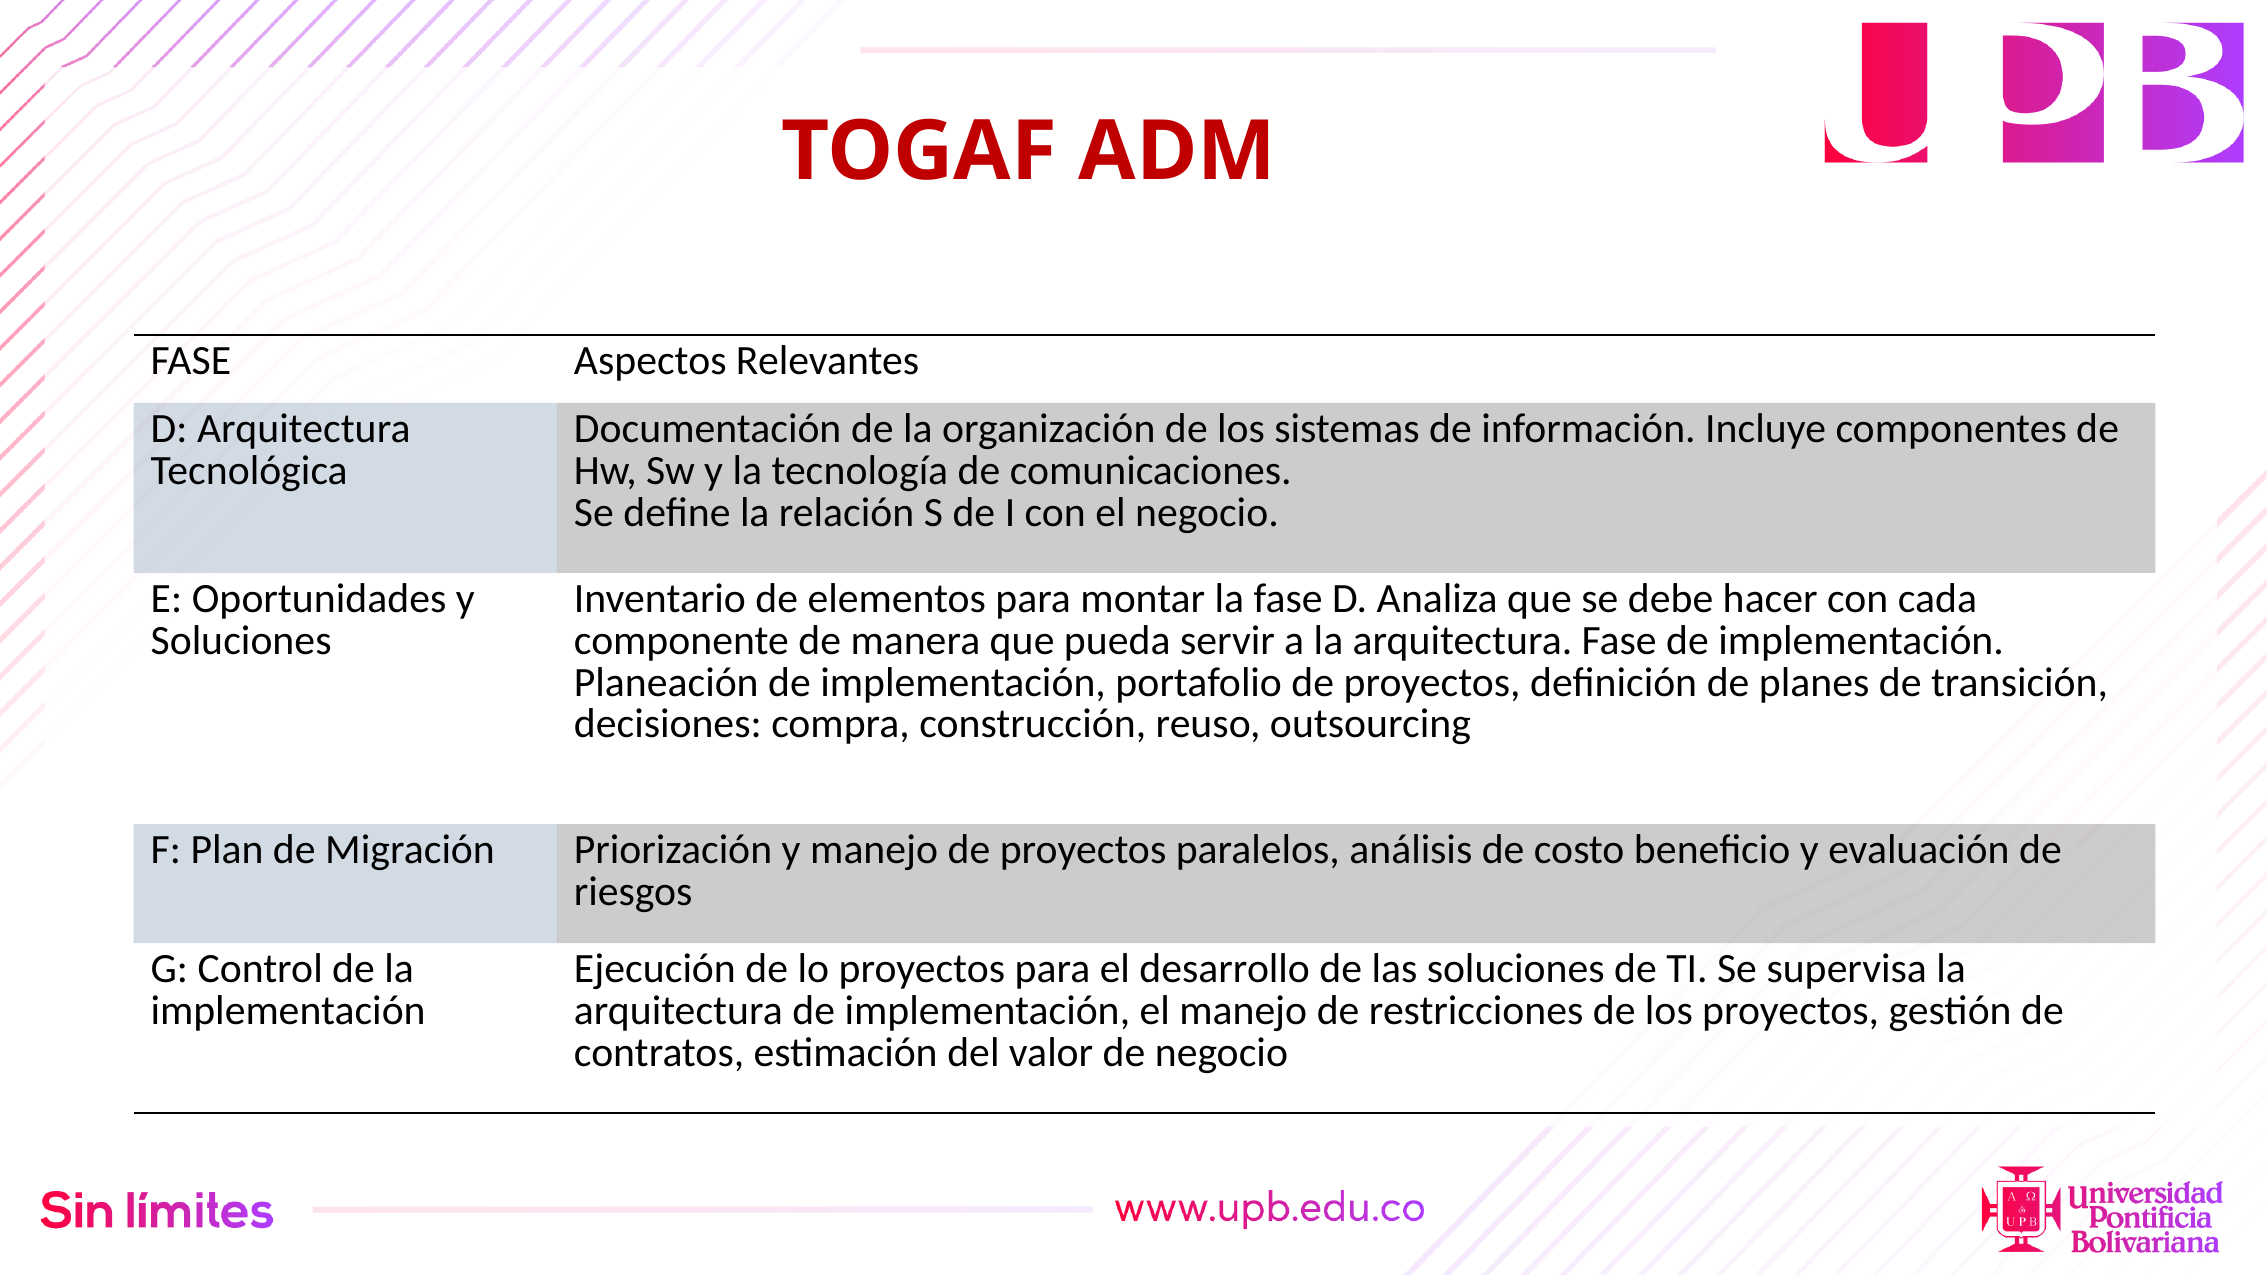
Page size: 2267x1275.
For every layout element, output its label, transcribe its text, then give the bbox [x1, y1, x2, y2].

table_header FASE [134, 336, 557, 403]
table_cell Inventario de elementos para montar la fase D. Analiza que se debe hacer con cada componente de manera que pueda servir a la arquitectura. Fase de implementación. Planeación de implementación, portafolio de proyectos, definición de planes de transición, decisiones: compra, construcción, reuso, outsourcing [557, 573, 2155, 824]
table_cell D: Arquitectura Tecnológica [134, 403, 557, 573]
table_cell Ejecución de lo proyectos para el desarrollo de las soluciones de TI. Se supervisa la arquitectura de implementación, el manejo de restricciones de los proyectos, gestión de contratos, estimación del valor de negocio [557, 943, 2155, 1112]
picture [0, 0, 2267, 1275]
table_cell G: Control de la implementación [134, 943, 557, 1112]
table_cell F: Plan de Migración [134, 824, 557, 943]
table_cell Documentación de la organización de los sistemas de información. Incluye componentes de Hw, Sw y la tecnología de comunicaciones. Se define la relación S de I con el negocio. [557, 403, 2155, 573]
text_box TOGAF ADM [159, 58, 1899, 247]
table_cell Priorización y manejo de proyectos paralelos, análisis de costo beneficio y evaluación de riesgos [557, 824, 2155, 943]
table_cell E: Oportunidades y Soluciones [134, 573, 557, 824]
table_header Aspectos Relevantes [557, 336, 2155, 403]
